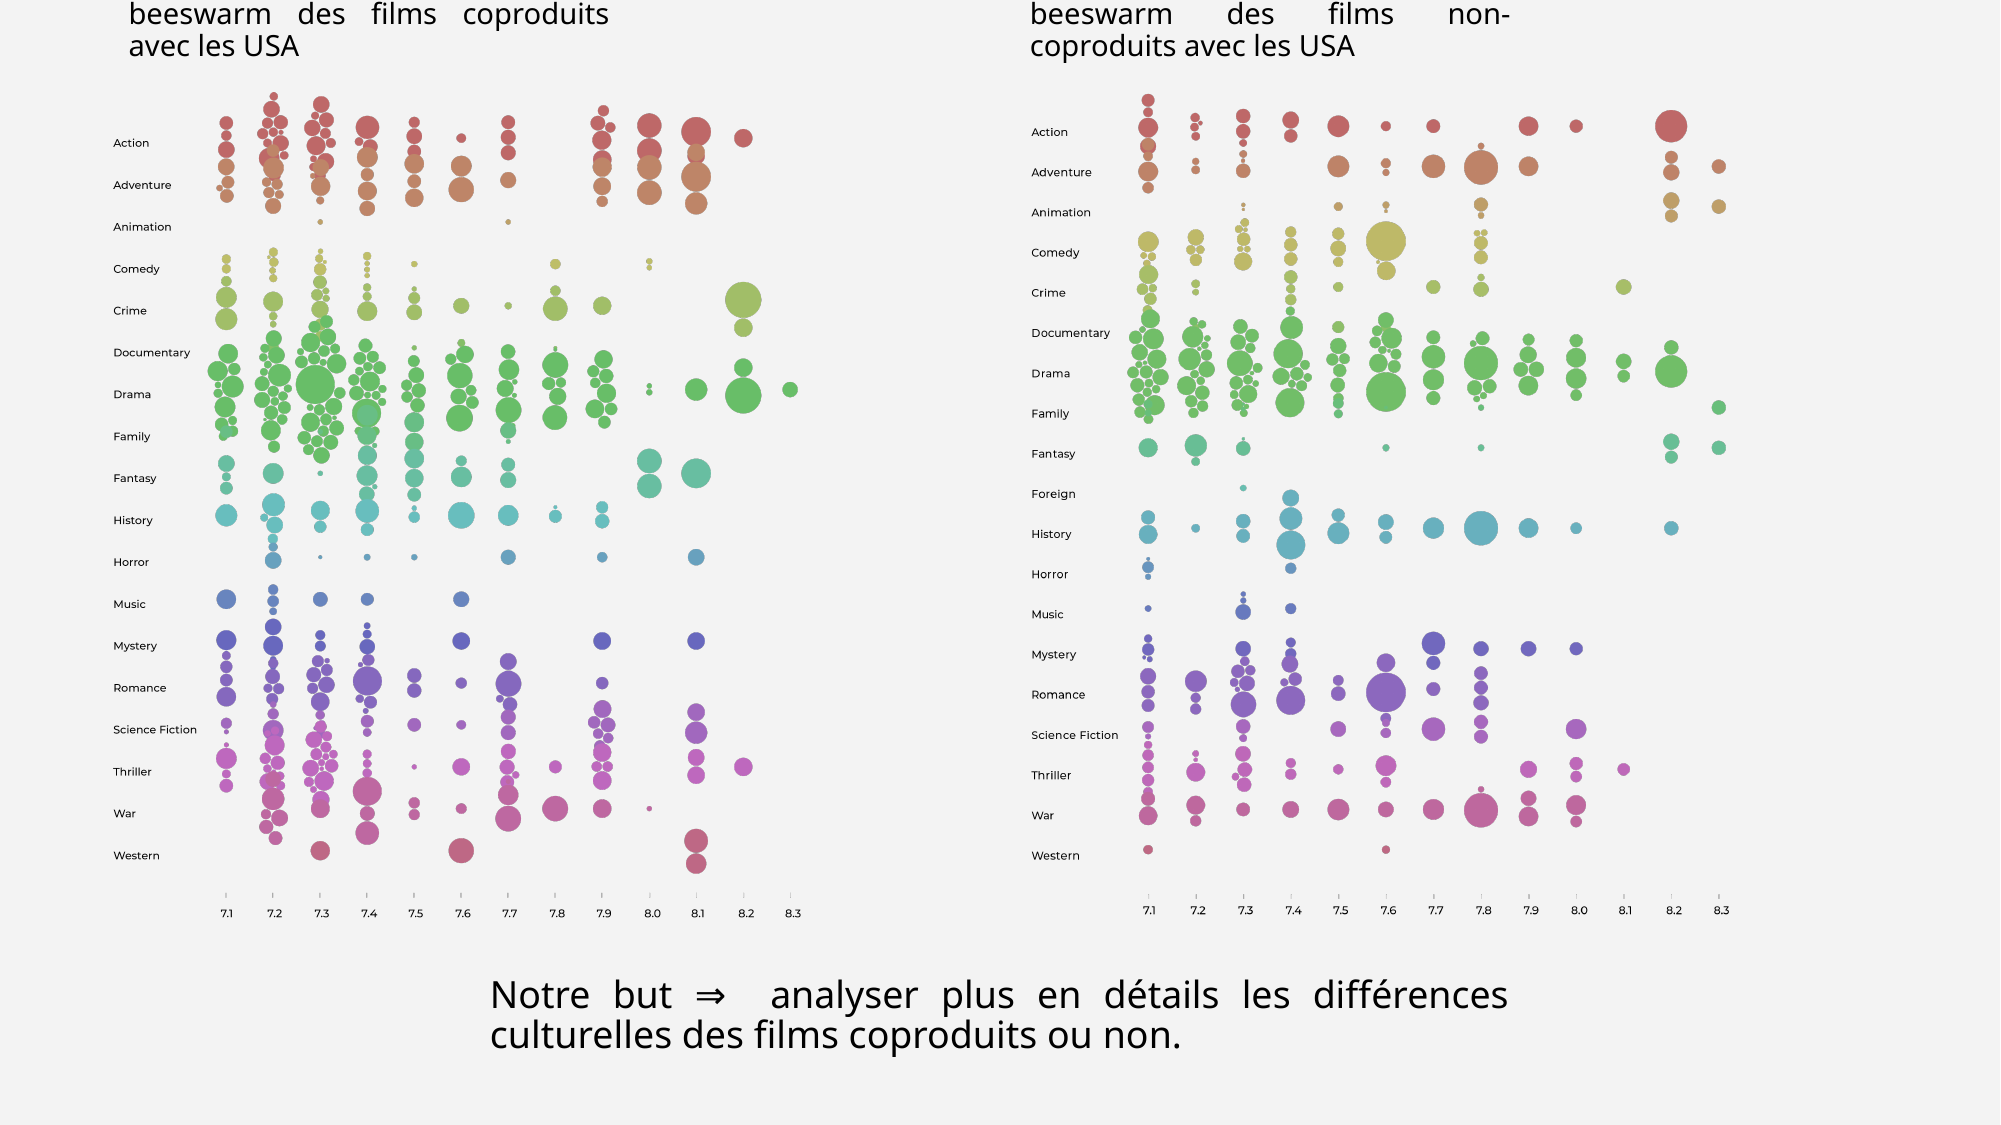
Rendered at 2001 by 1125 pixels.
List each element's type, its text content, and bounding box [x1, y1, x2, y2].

text_box Notre but ⇒ analyser plus en détails les différences culturelles des films coproduits ou non. [475, 960, 1525, 1125]
text_box beeswarm des films coproduits avec les USA [113, 0, 625, 92]
picture [113, 92, 801, 920]
text_box beeswarm des films non- coproduits avec les USA [1014, 0, 1526, 66]
picture [992, 67, 1758, 925]
